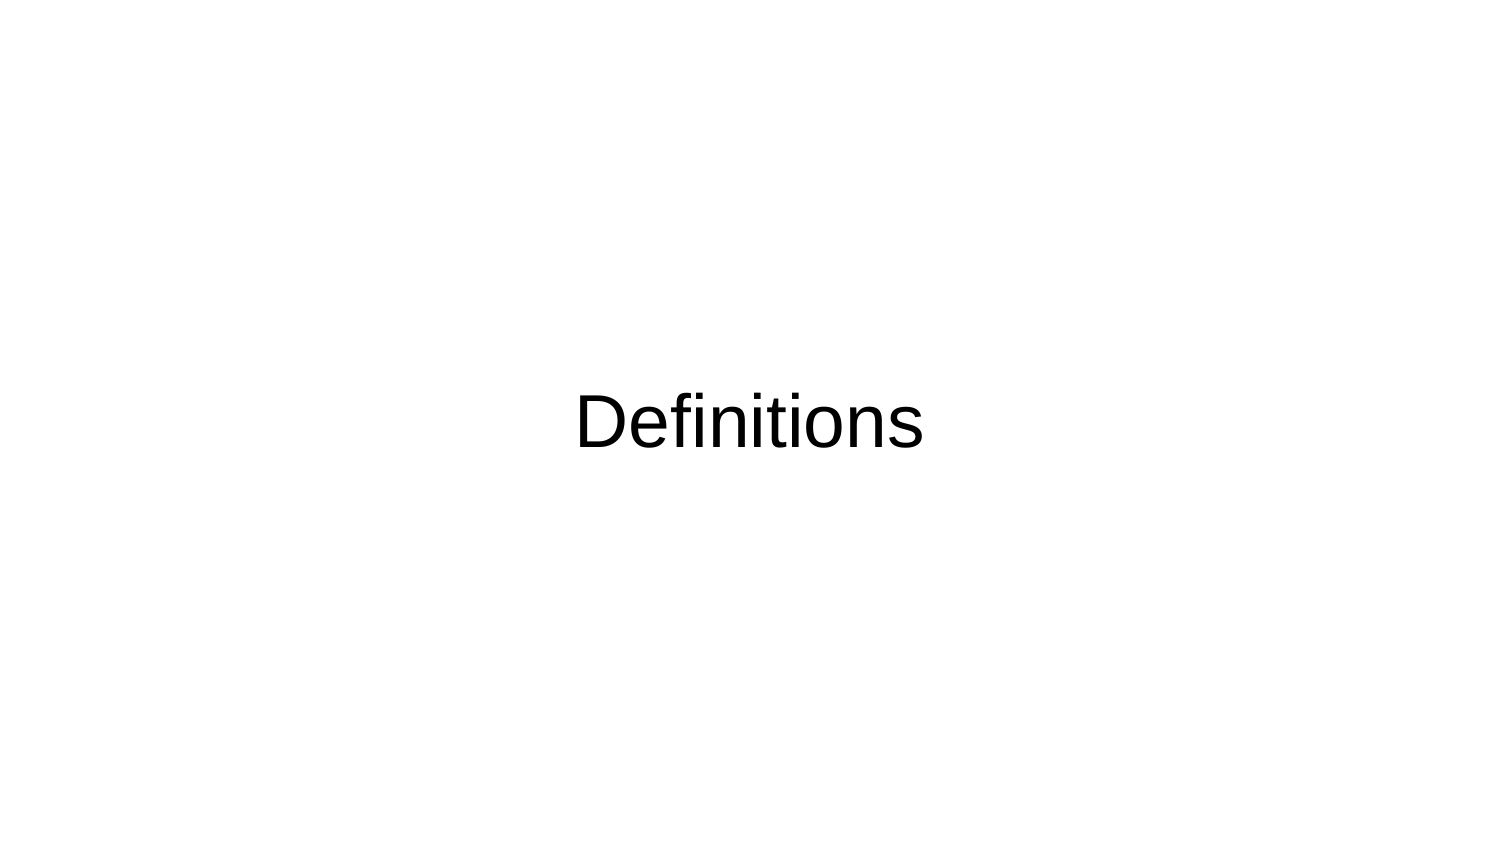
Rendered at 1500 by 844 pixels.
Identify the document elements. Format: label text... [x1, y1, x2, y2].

title Definitions [51, 352, 1449, 491]
